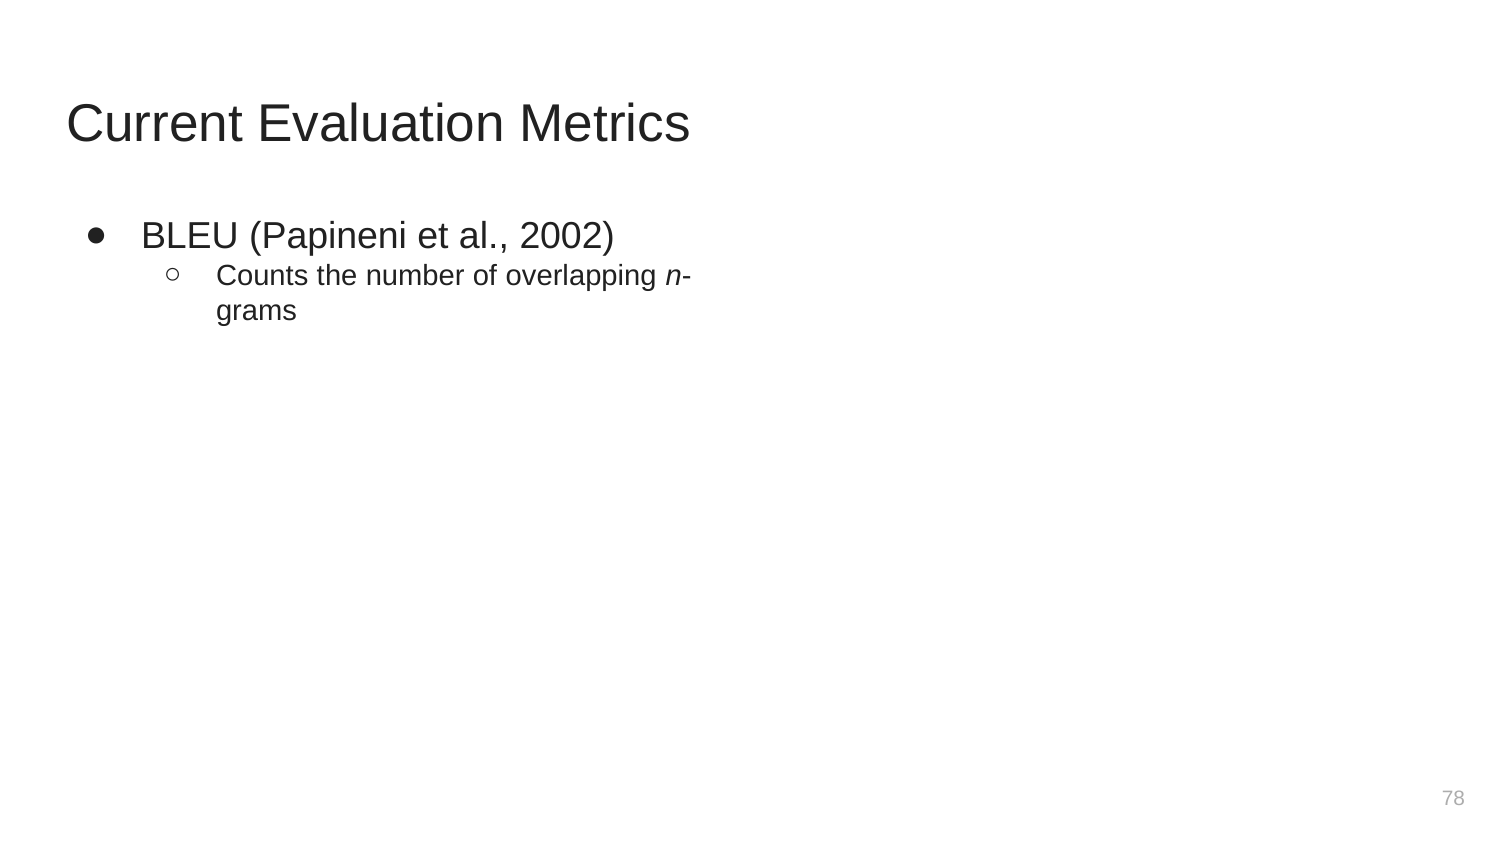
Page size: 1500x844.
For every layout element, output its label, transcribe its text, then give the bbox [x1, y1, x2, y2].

list BLEU (Papineni et al., 2002) Counts the number of overlapping n-grams [51, 189, 750, 750]
title Current Evaluation Metrics [51, 72, 1449, 167]
slide_number ‹#› [1389, 764, 1480, 830]
